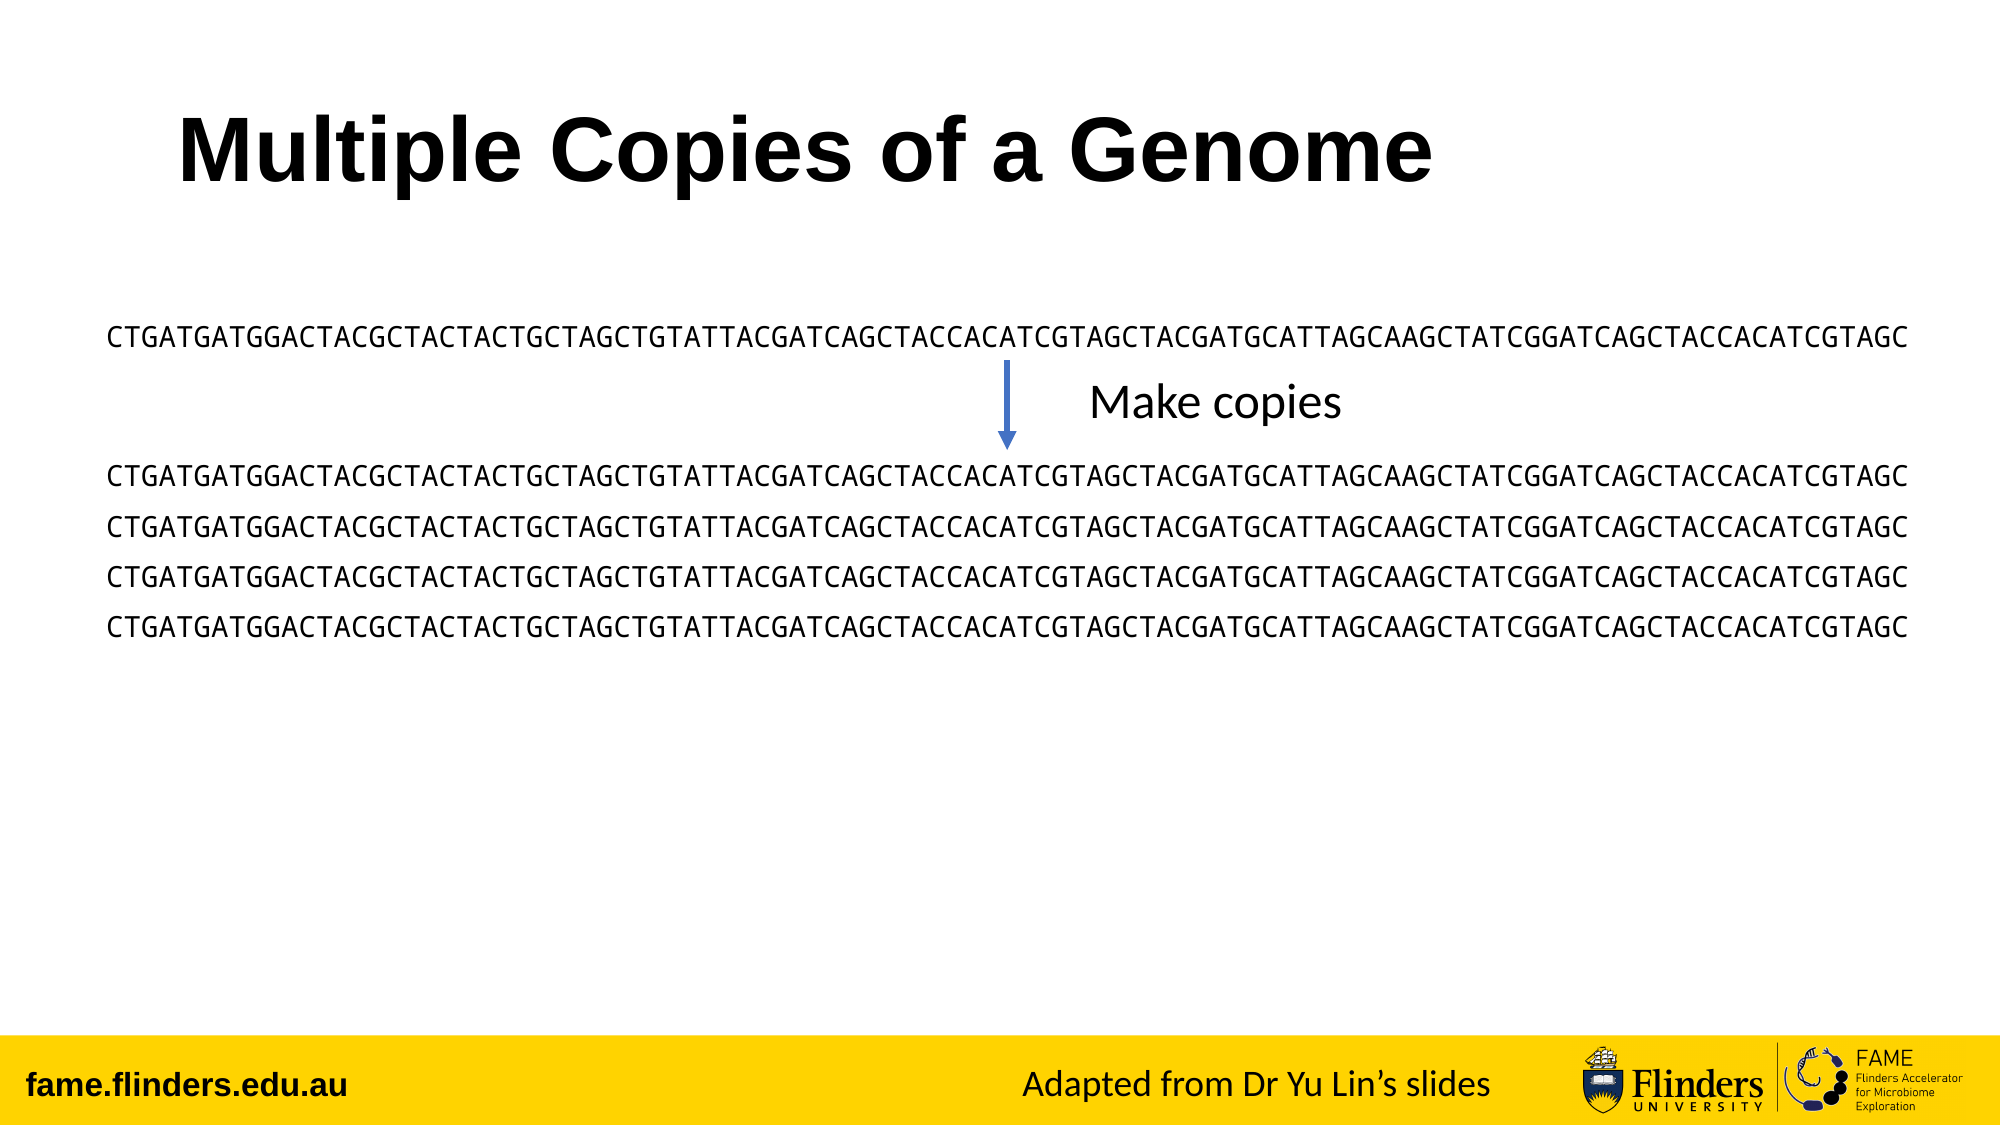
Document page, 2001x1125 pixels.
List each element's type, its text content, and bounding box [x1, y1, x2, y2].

text_box Adapted from Dr Yu Lin’s slides [971, 1051, 1543, 1112]
title Multiple Copies of a Genome [137, 82, 1863, 222]
text_box CTGATGATGGACTACGCTACTACTGCTAGCTGTATTACGATCAGCTACCACATCGTAGCTACGATGCATTAGCAAGCTATCGGATCAGCTACCACATCGTAGC [87, 449, 1927, 500]
text_box CTGATGATGGACTACGCTACTACTGCTAGCTGTATTACGATCAGCTACCACATCGTAGCTACGATGCATTAGCAAGCTATCGGATCAGCTACCACATCGTAGC [87, 500, 1927, 550]
text_box CTGATGATGGACTACGCTACTACTGCTAGCTGTATTACGATCAGCTACCACATCGTAGCTACGATGCATTAGCAAGCTATCGGATCAGCTACCACATCGTAGC [87, 310, 1927, 361]
picture [1570, 1038, 1966, 1122]
text_box Make copies [1045, 361, 1386, 437]
text_box CTGATGATGGACTACGCTACTACTGCTAGCTGTATTACGATCAGCTACCACATCGTAGCTACGATGCATTAGCAAGCTATCGGATCAGCTACCACATCGTAGC [87, 601, 1927, 652]
text_box CTGATGATGGACTACGCTACTACTGCTAGCTGTATTACGATCAGCTACCACATCGTAGCTACGATGCATTAGCAAGCTATCGGATCAGCTACCACATCGTAGC [87, 550, 1927, 601]
